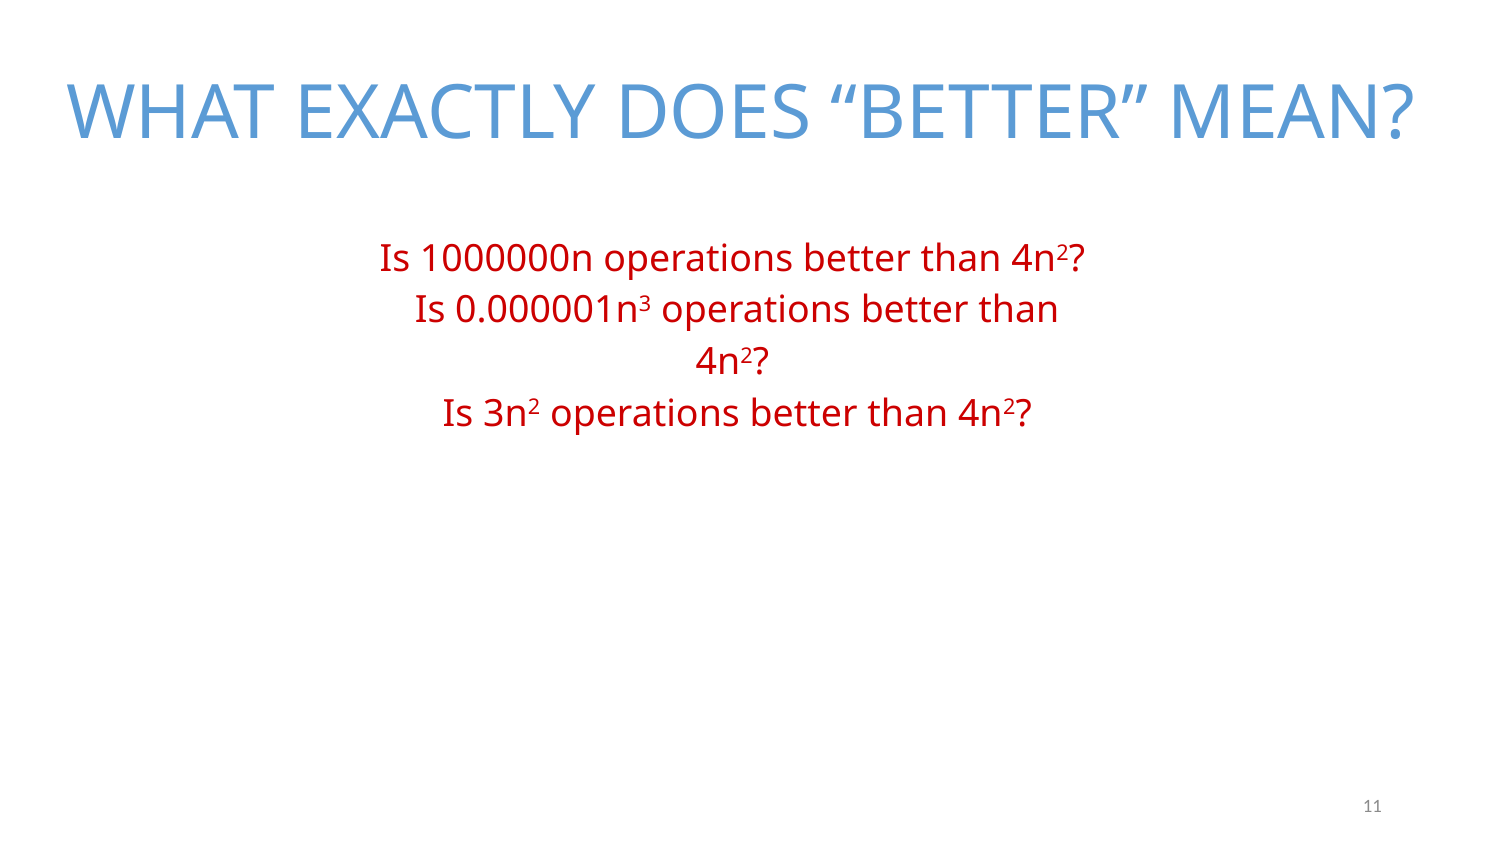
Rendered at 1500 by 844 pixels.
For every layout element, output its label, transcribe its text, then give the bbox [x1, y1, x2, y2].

slide_number 11 [1059, 782, 1397, 827]
text_box Is 1000000n operations better than 4n2? Is 0.000001n3 operations better than 4n2? Is 3n2 operations better than 4n2? [352, 225, 1122, 436]
title WHAT EXACTLY DOES “BETTER” MEAN? [51, 60, 1449, 167]
